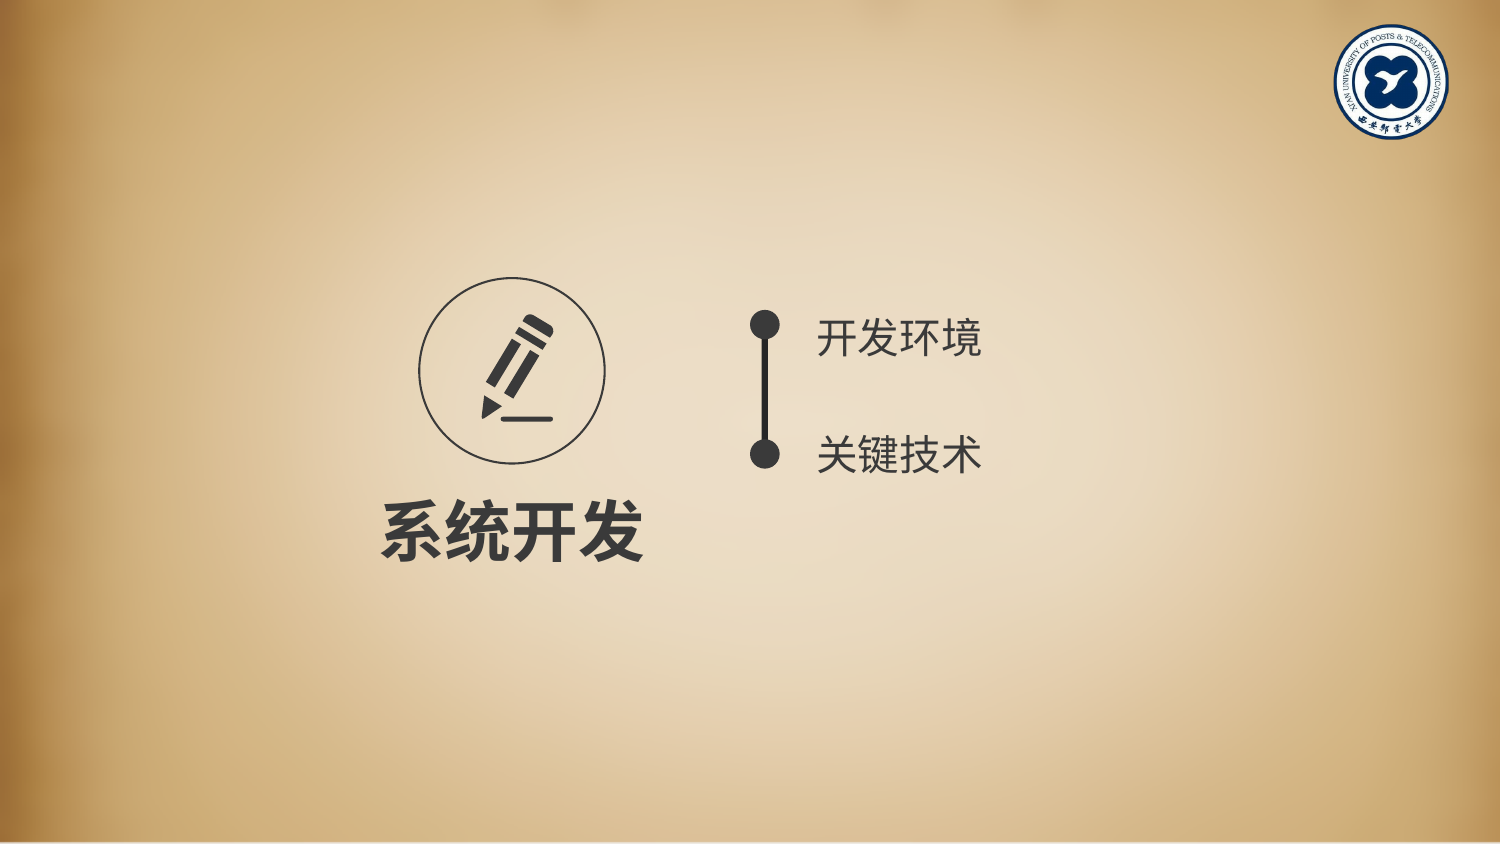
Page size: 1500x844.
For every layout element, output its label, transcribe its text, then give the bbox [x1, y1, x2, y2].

text_box 系统开发 [244, 481, 780, 577]
text_box 关键技术 [801, 421, 999, 487]
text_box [749, 309, 780, 469]
text_box 开发环境 [801, 304, 999, 370]
picture [0, 0, 1500, 844]
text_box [419, 278, 605, 464]
